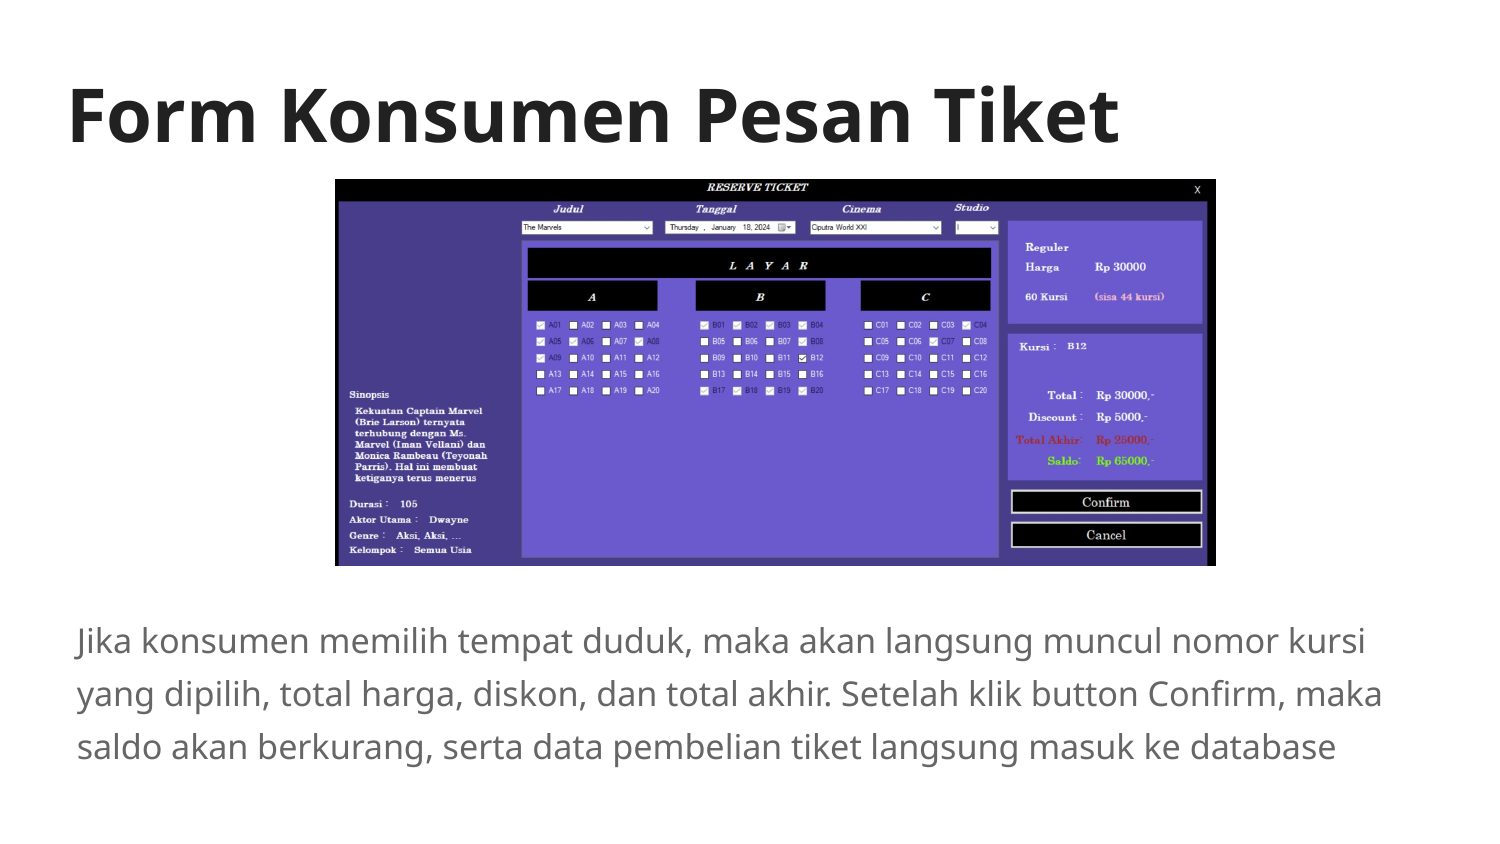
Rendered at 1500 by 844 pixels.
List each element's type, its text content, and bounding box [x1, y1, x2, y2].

title Form Konsumen Pesan Tiket [51, 48, 1449, 180]
list Jika konsumen memilih tempat duduk, maka akan langsung muncul nomor kursi yang dipilih, total harga, diskon, dan total akhir. Setelah klik button Confirm, maka saldo akan berkurang, serta data pembelian tiket langsung masuk ke database [61, 595, 1414, 803]
picture [335, 179, 1216, 566]
